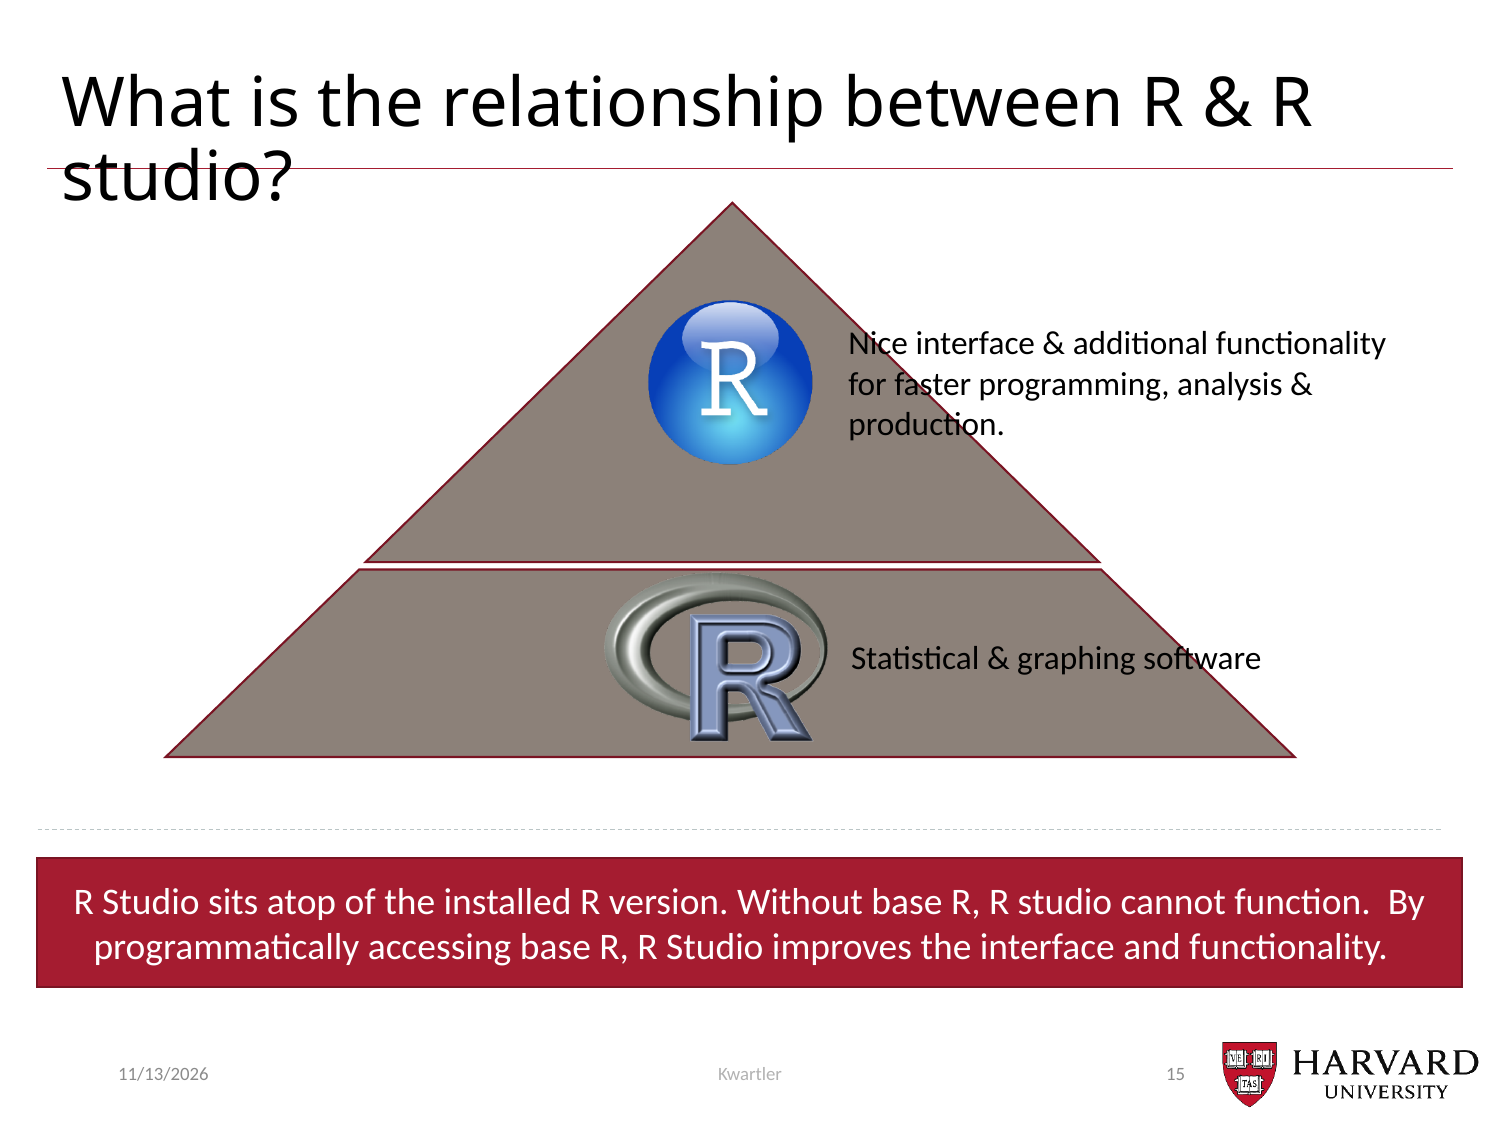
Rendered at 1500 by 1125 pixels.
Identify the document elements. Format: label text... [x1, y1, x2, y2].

picture [647, 299, 813, 465]
footer Kwartler [496, 1042, 1004, 1103]
text_box R Studio sits atop of the installed R version. Without base R, R studio cannot function. By programmatically accessing base R, R Studio improves the interface and functionality. [36, 857, 1463, 988]
text_box [163, 568, 1298, 759]
text_box [363, 201, 1102, 564]
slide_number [103, 1042, 441, 1103]
text_box Nice interface & additional functionality for faster programming, analysis & production. [833, 314, 1414, 449]
title What is the relationship between R & R studio? [46, 59, 1397, 157]
slide_number 15 [1059, 1042, 1200, 1103]
picture [603, 571, 828, 742]
text_box Statistical & graphing software [836, 628, 1278, 684]
picture [1200, 1024, 1500, 1125]
